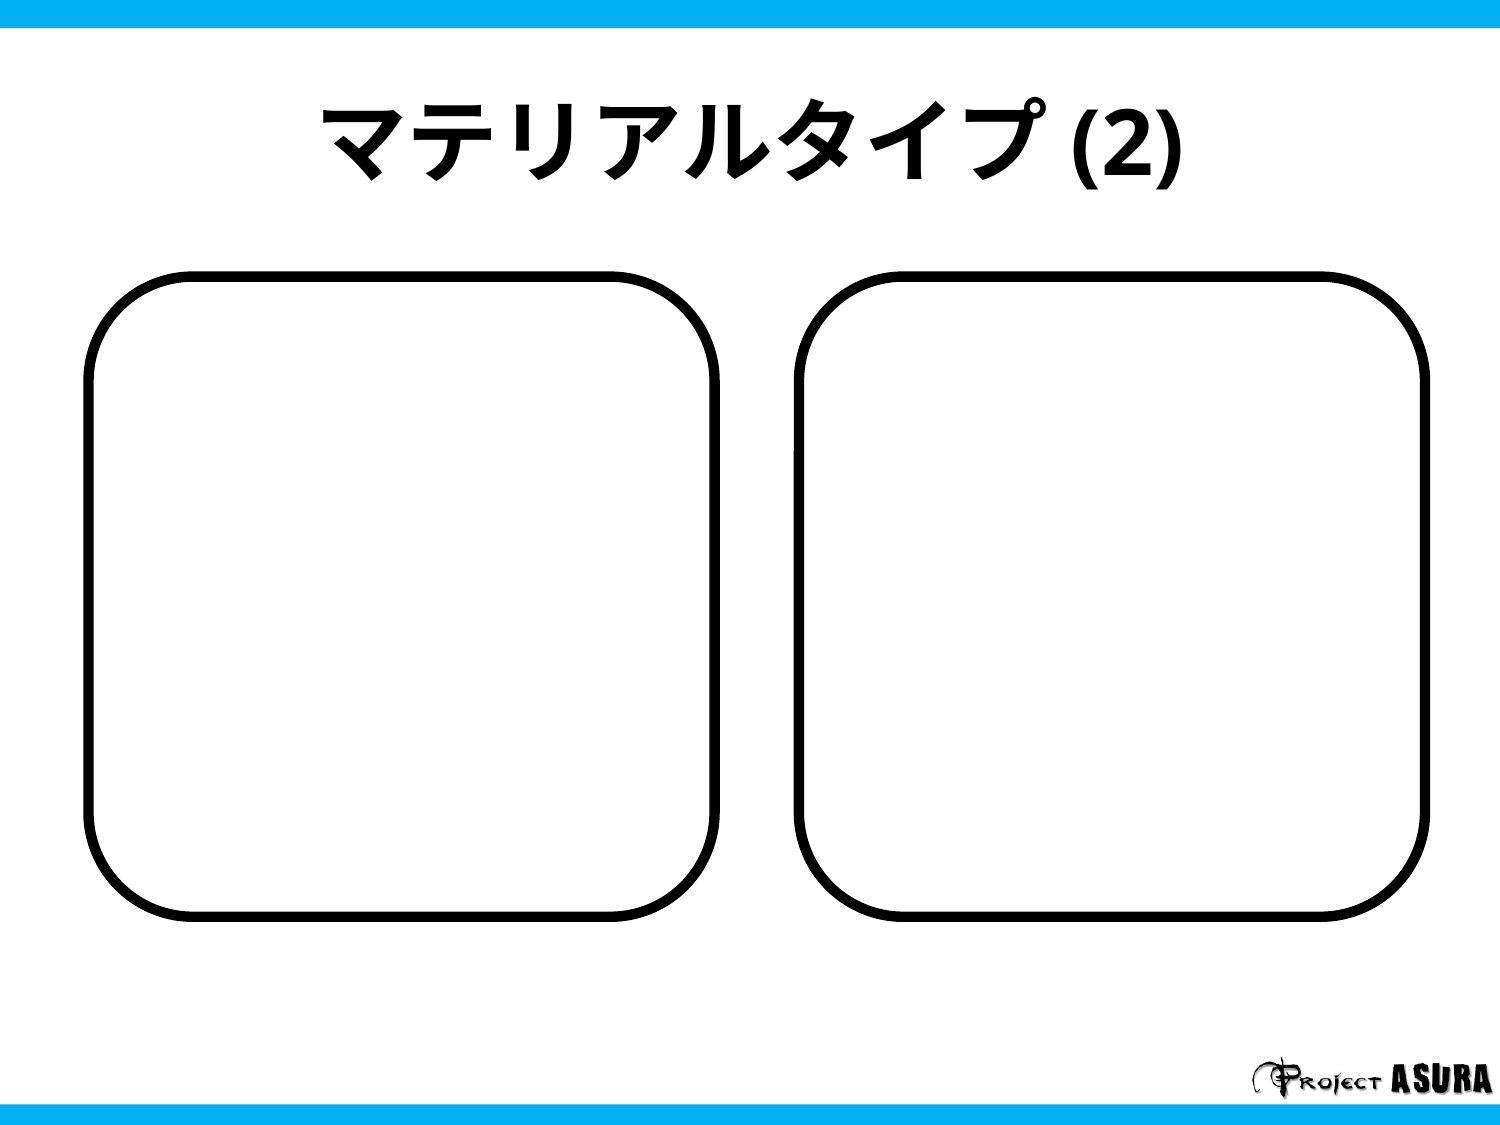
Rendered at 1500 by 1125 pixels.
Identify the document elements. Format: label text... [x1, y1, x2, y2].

text_box [796, 274, 1428, 919]
title マテリアルタイプ(2) [75, 45, 1425, 233]
picture [1244, 1050, 1500, 1103]
text_box [86, 274, 717, 919]
